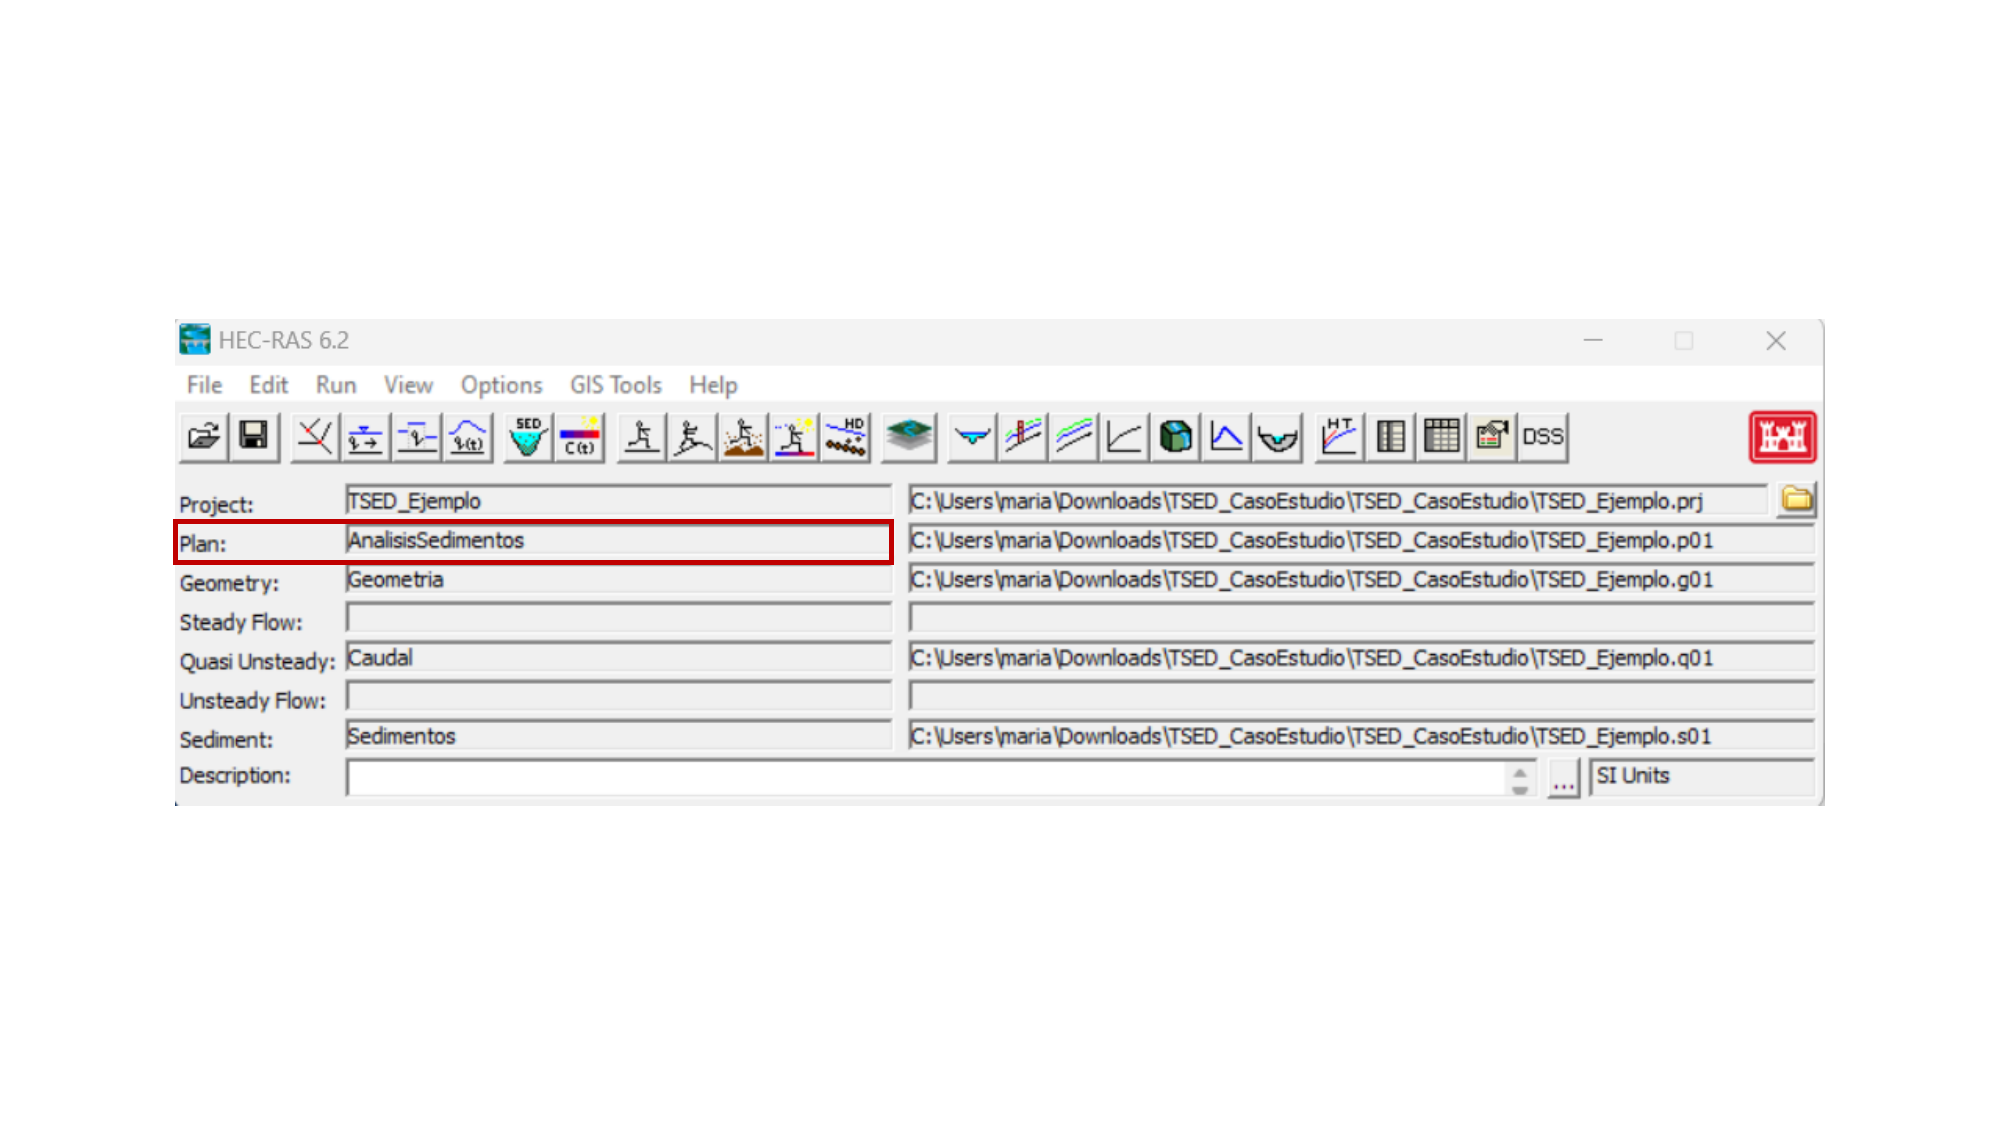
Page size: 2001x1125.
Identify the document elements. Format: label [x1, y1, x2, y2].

picture [175, 319, 1825, 806]
